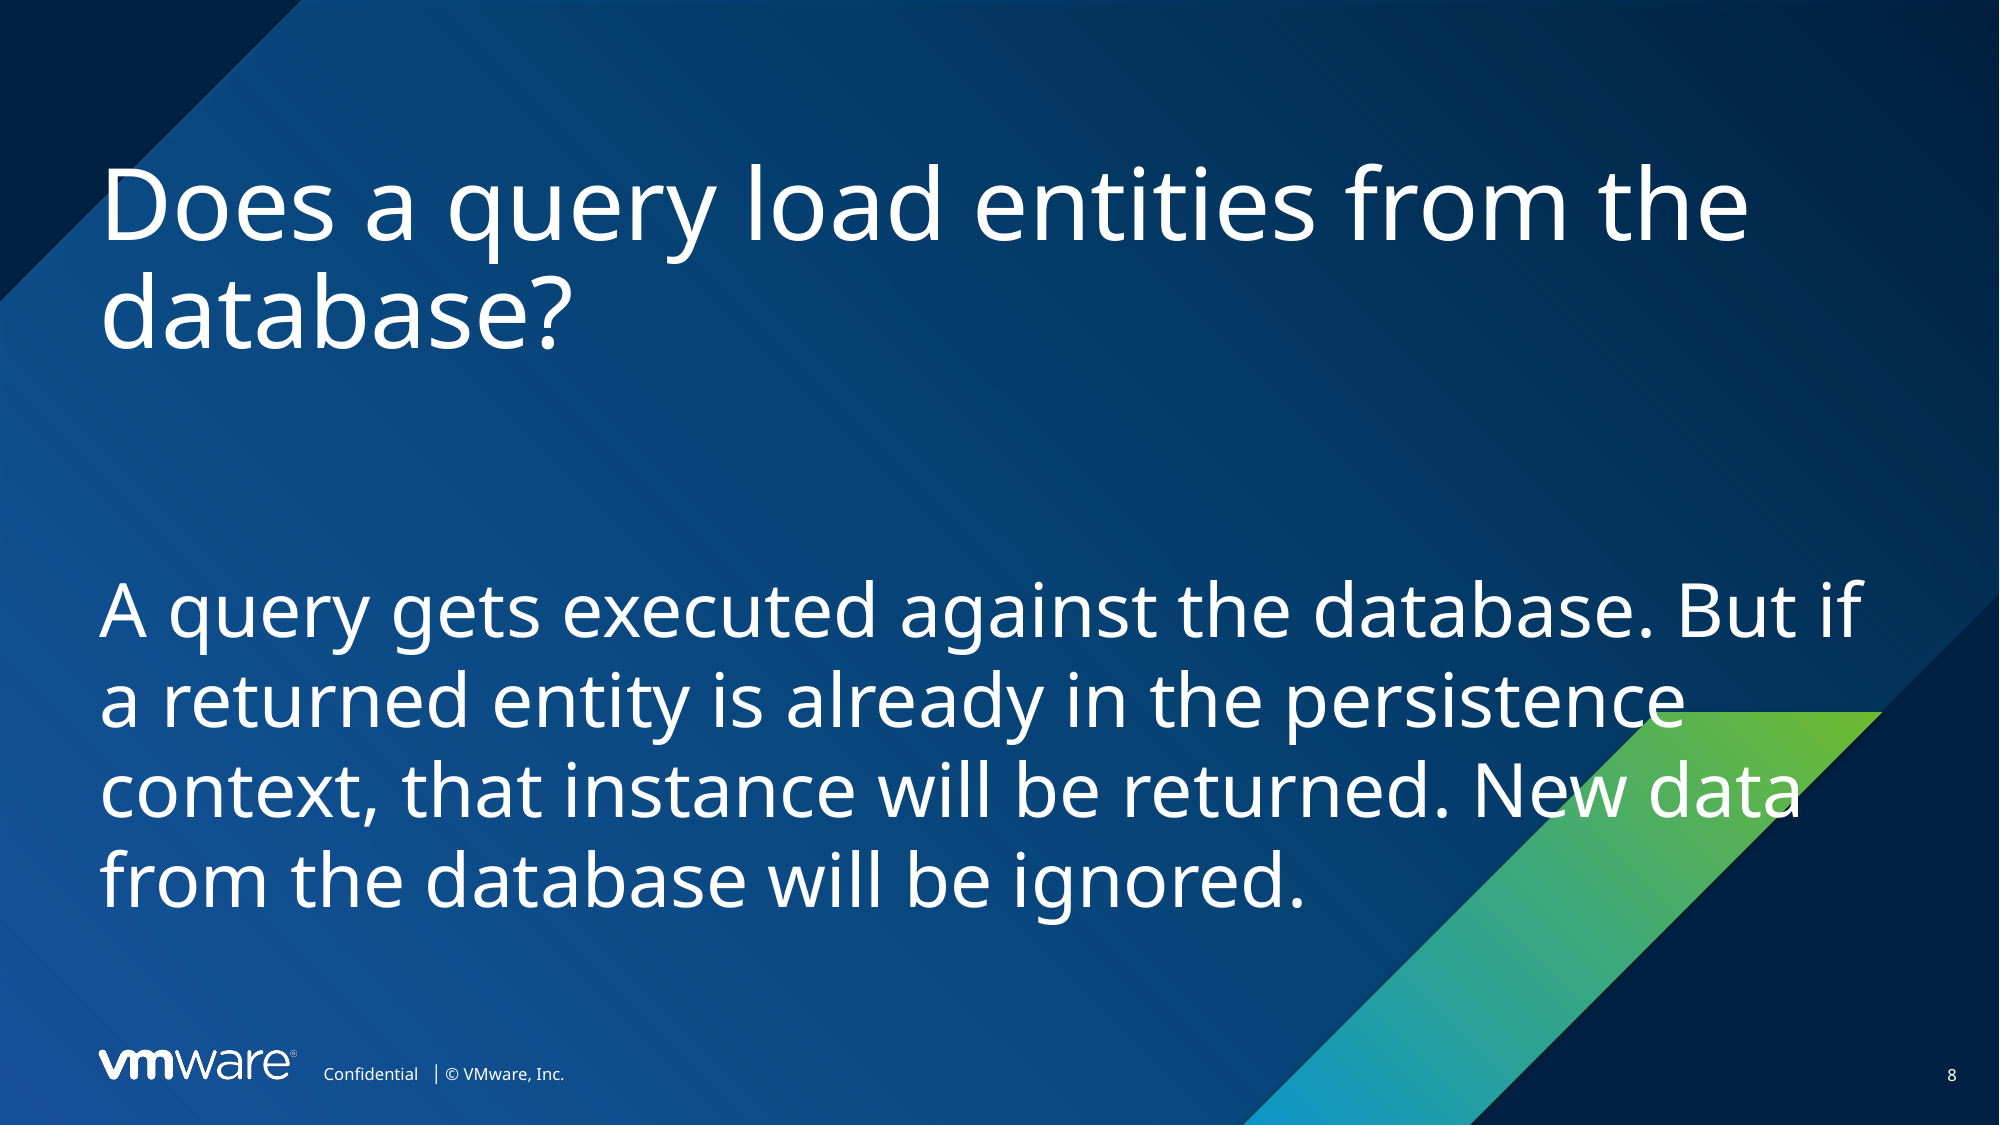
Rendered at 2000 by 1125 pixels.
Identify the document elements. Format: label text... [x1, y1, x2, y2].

title Does a query load entities from the database? [99, 153, 1900, 412]
picture [68, 1019, 321, 1111]
list A query gets executed against the database. But if a returned entity is already in the persistence context, that instance will be returned. New data from the database will be ignored. [99, 562, 1900, 938]
